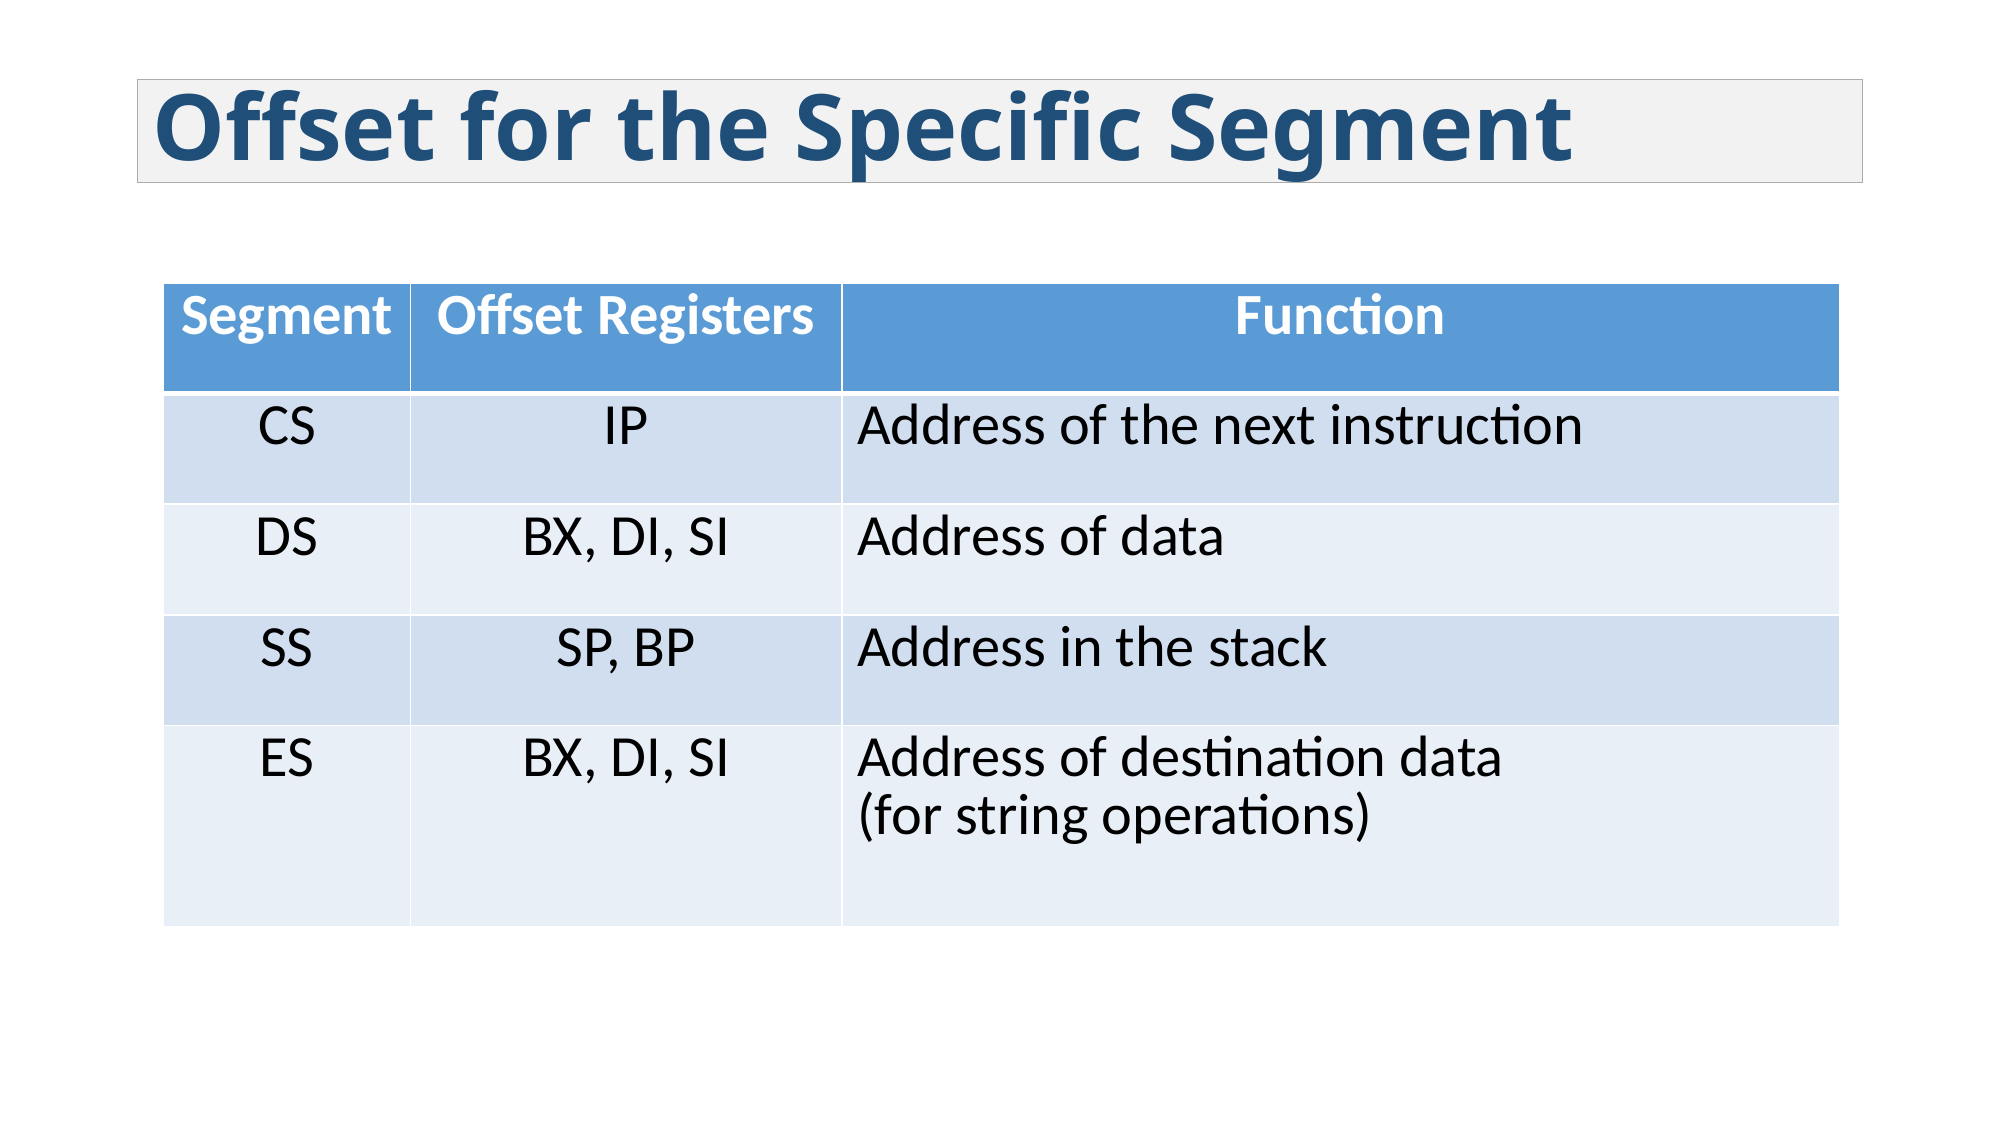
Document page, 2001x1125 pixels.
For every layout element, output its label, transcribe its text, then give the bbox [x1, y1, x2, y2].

table_cell ES [164, 726, 410, 926]
table_cell Address of the next instruction [843, 396, 1839, 503]
table_cell DS [164, 505, 410, 614]
table_header Function [843, 284, 1839, 391]
table_cell IP [411, 396, 841, 503]
table_header Segment [164, 284, 410, 391]
table_cell Address of destination data (for string operations) [843, 726, 1839, 926]
table_header Offset Registers [411, 284, 841, 391]
table_cell SP, BP [411, 616, 841, 725]
table_cell BX, DI, SI [411, 726, 841, 926]
table_cell BX, DI, SI [411, 505, 841, 614]
table_cell Address in the stack [843, 616, 1839, 725]
table_cell Address of data [843, 505, 1839, 614]
table_cell CS [164, 396, 410, 503]
text_box Offset for the Specific Segment [137, 79, 1863, 183]
table_cell SS [164, 616, 410, 725]
